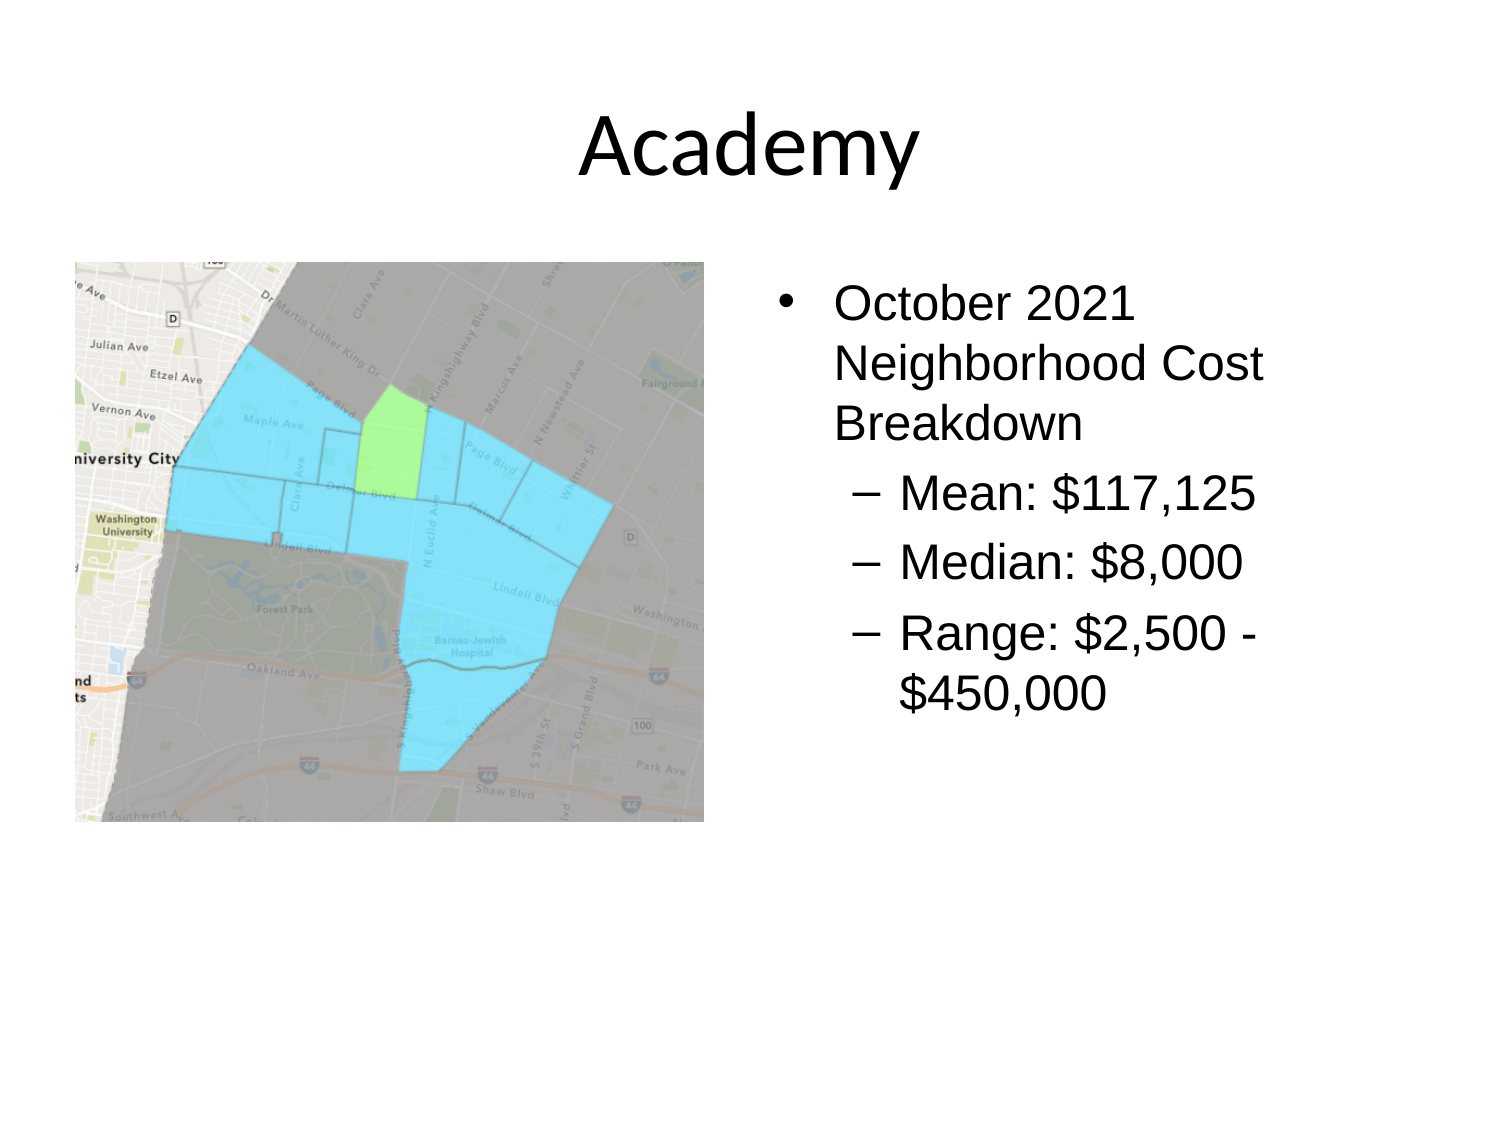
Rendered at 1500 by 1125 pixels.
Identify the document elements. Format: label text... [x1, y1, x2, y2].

title Academy [75, 45, 1425, 233]
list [74, 262, 704, 823]
list October 2021 Neighborhood Cost Breakdown Mean: $117,125 Median: $8,000 Range: $2,500 - $450,000 [762, 262, 1425, 1005]
